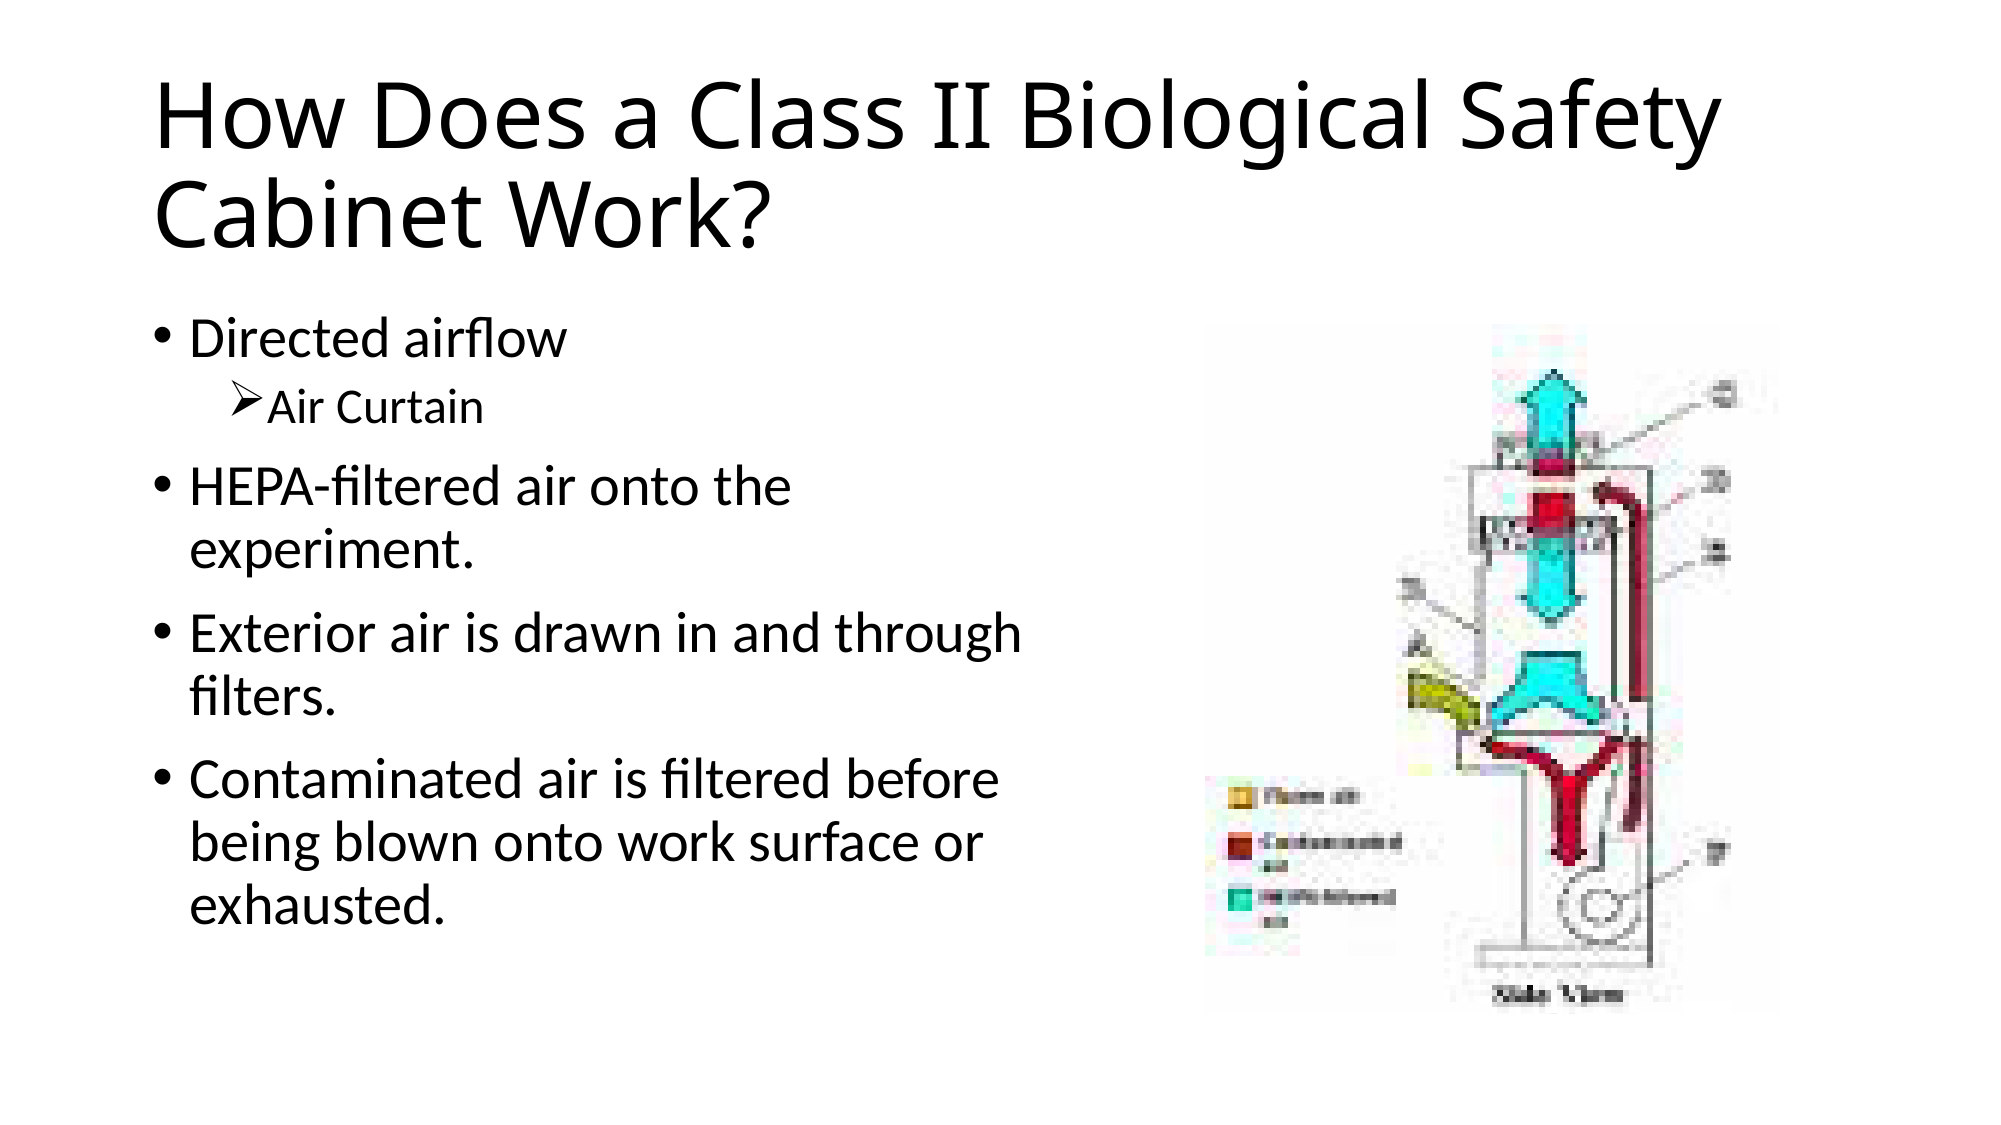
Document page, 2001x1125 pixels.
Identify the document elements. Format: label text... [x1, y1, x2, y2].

list Directed airflow Air Curtain HEPA-filtered air onto the experiment. Exterior air is drawn in and through filters. Contaminated air is filtered before being blown onto work surface or exhausted. [137, 299, 1041, 1014]
picture [1204, 324, 1779, 1014]
title How Does a Class II Biological Safety Cabinet Work? [137, 59, 1863, 278]
